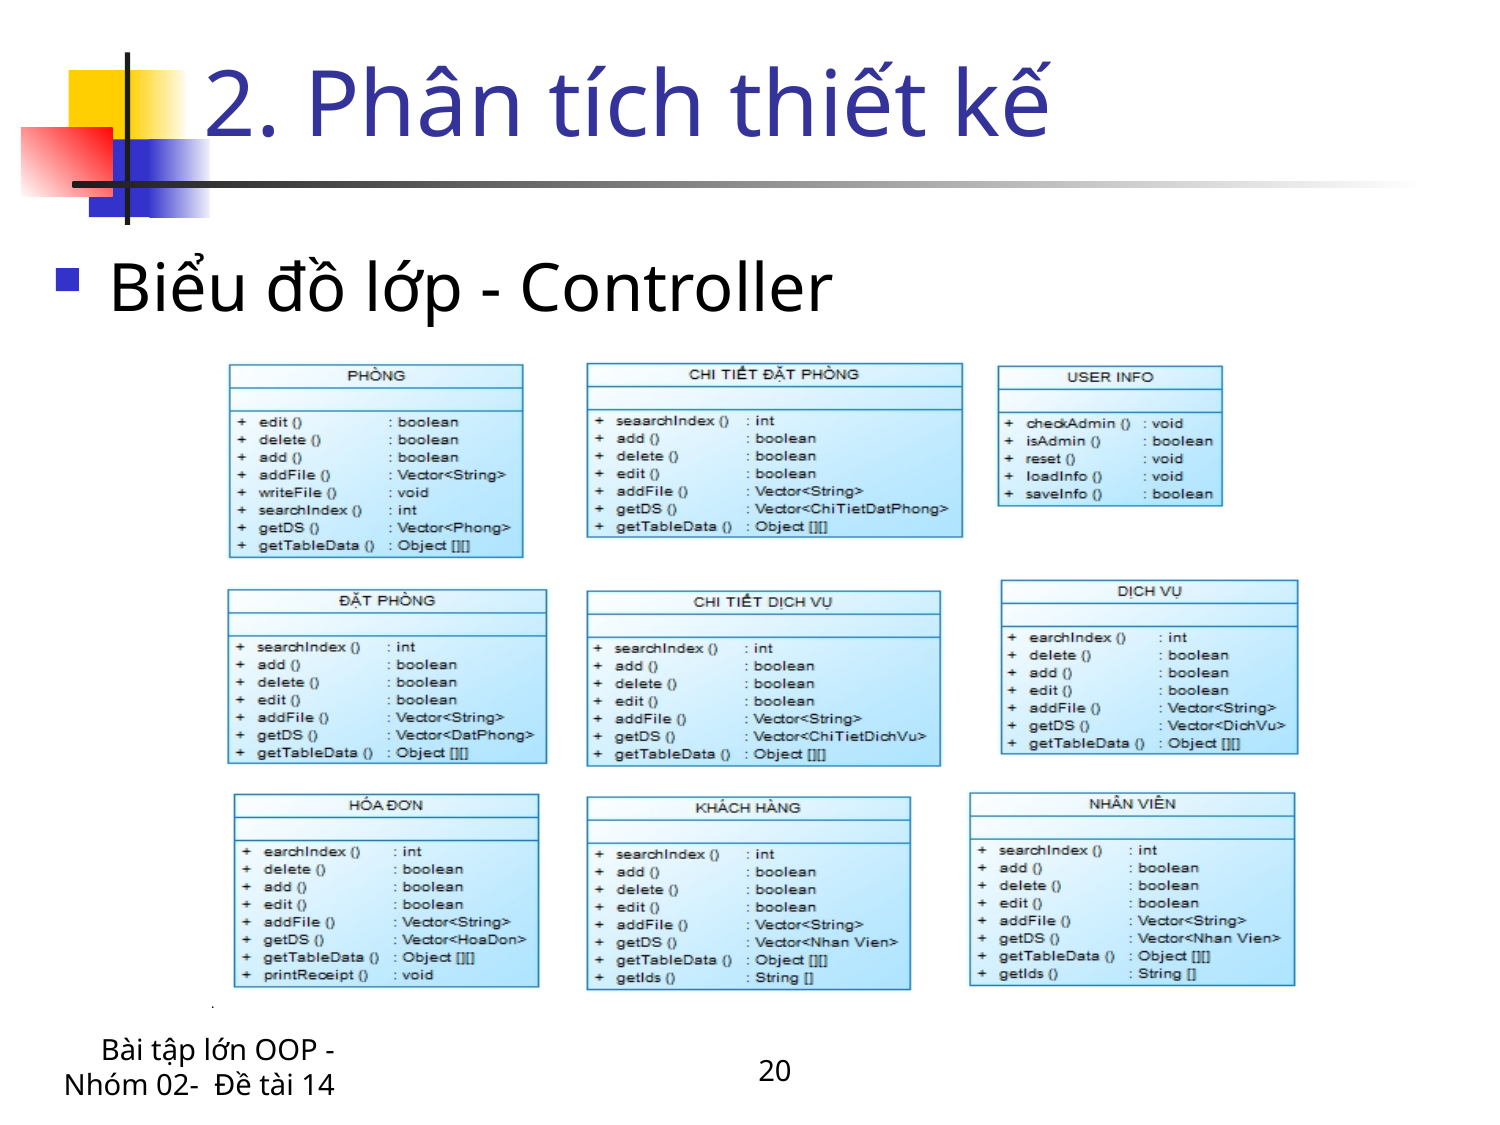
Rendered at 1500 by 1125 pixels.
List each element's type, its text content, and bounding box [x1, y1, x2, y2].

list Biểu đồ lớp - Controller [37, 237, 1470, 1007]
title 2. Phân tích thiết kế [188, 34, 1468, 163]
footer Bài tập lớn OOP - Nhóm 02- Đề tài 14 [37, 1023, 351, 1100]
slide_number 20 [537, 1023, 1013, 1100]
picture [212, 336, 1313, 1008]
